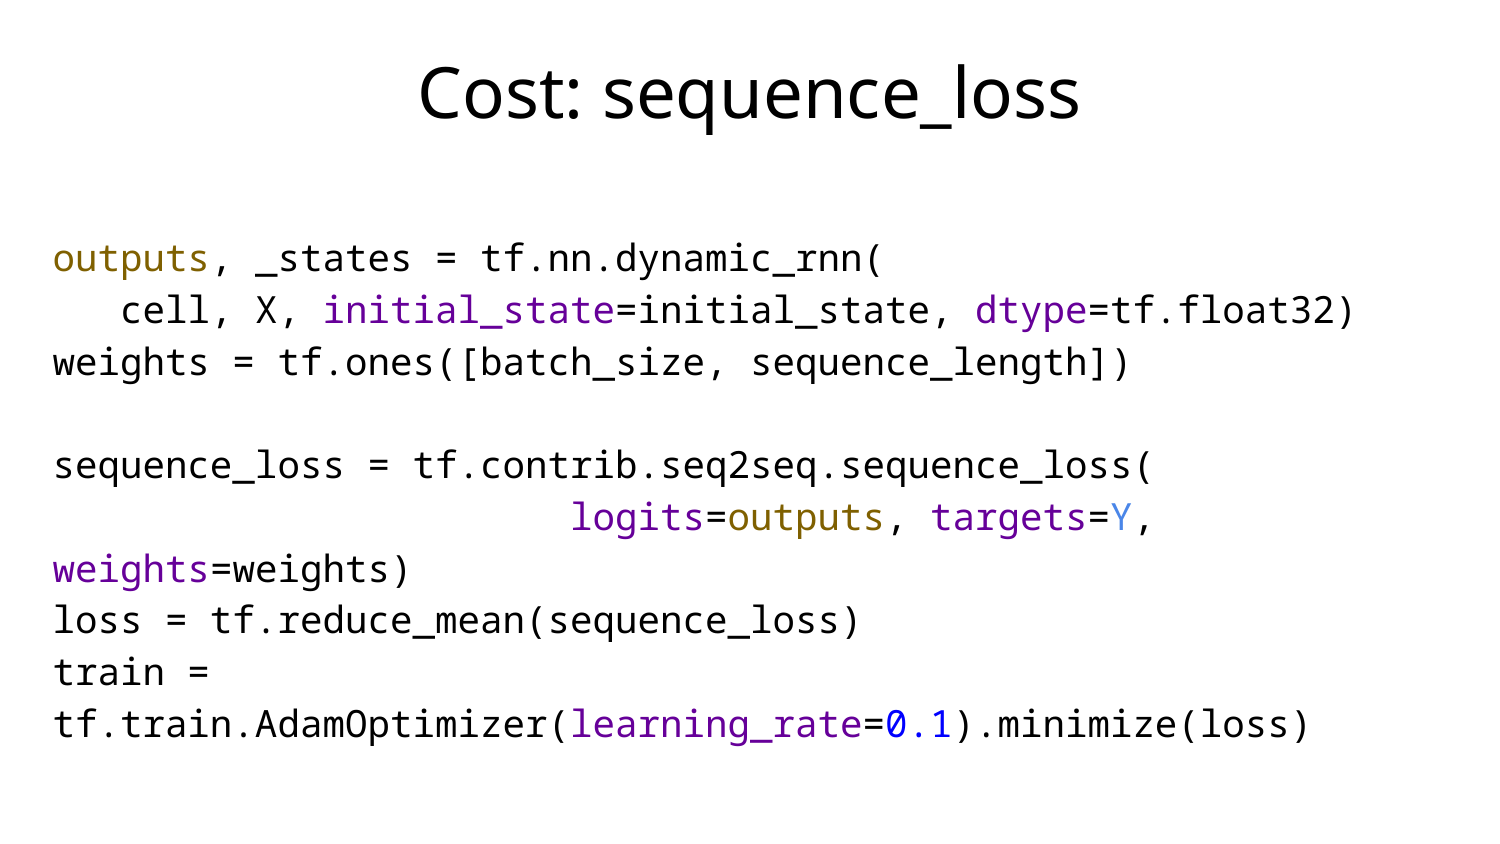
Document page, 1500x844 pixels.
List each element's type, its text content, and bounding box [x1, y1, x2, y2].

title Cost: sequence_loss [0, 0, 1500, 196]
text_box outputs, _states = tf.nn.dynamic_rnn( cell, X, initial_state=initial_state, dtype=tf.float32) weights = tf.ones([batch_size, sequence_length]) sequence_loss = tf.contrib.seq2seq.sequence_loss( logits=outputs, targets=Y, weights=weights) loss = tf.reduce_mean(sequence_loss) train = tf.train.AdamOptimizer(learning_rate=0.1).minimize(loss) [37, 224, 1451, 748]
